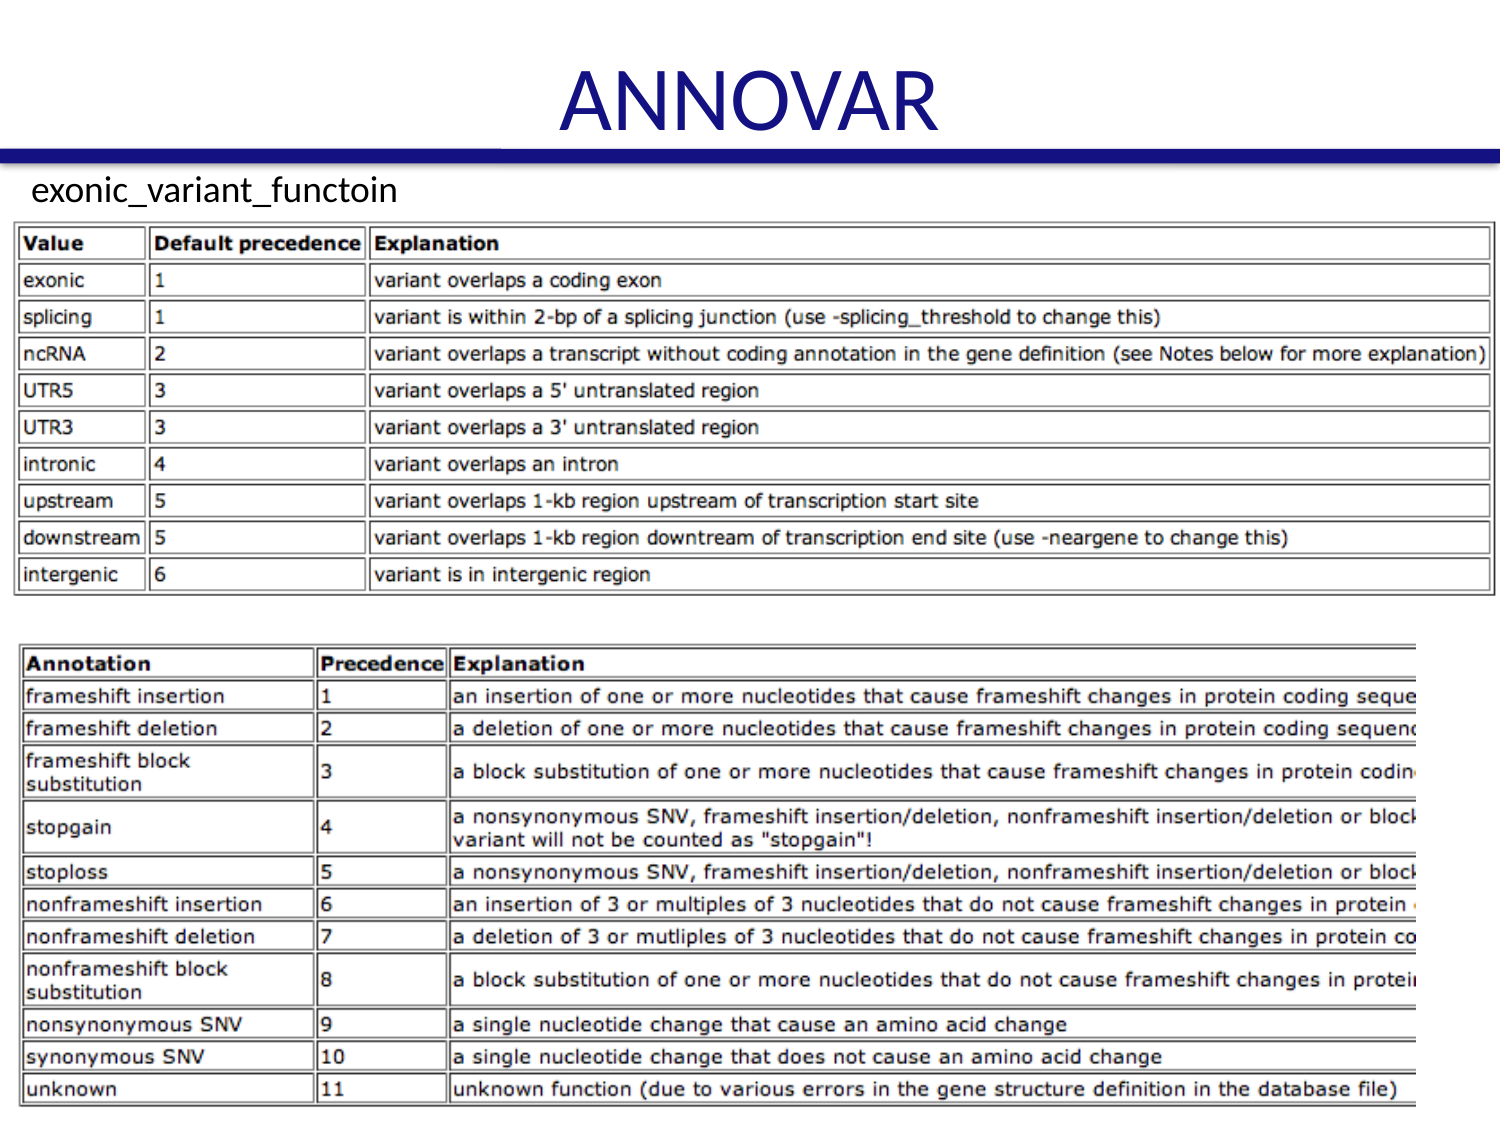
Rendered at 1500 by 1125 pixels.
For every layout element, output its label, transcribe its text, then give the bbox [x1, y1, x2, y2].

picture [12, 637, 1417, 1125]
picture [1, 217, 1500, 604]
title ANNOVAR [75, 0, 1425, 188]
text_box exonic_variant_functoin [16, 157, 414, 216]
